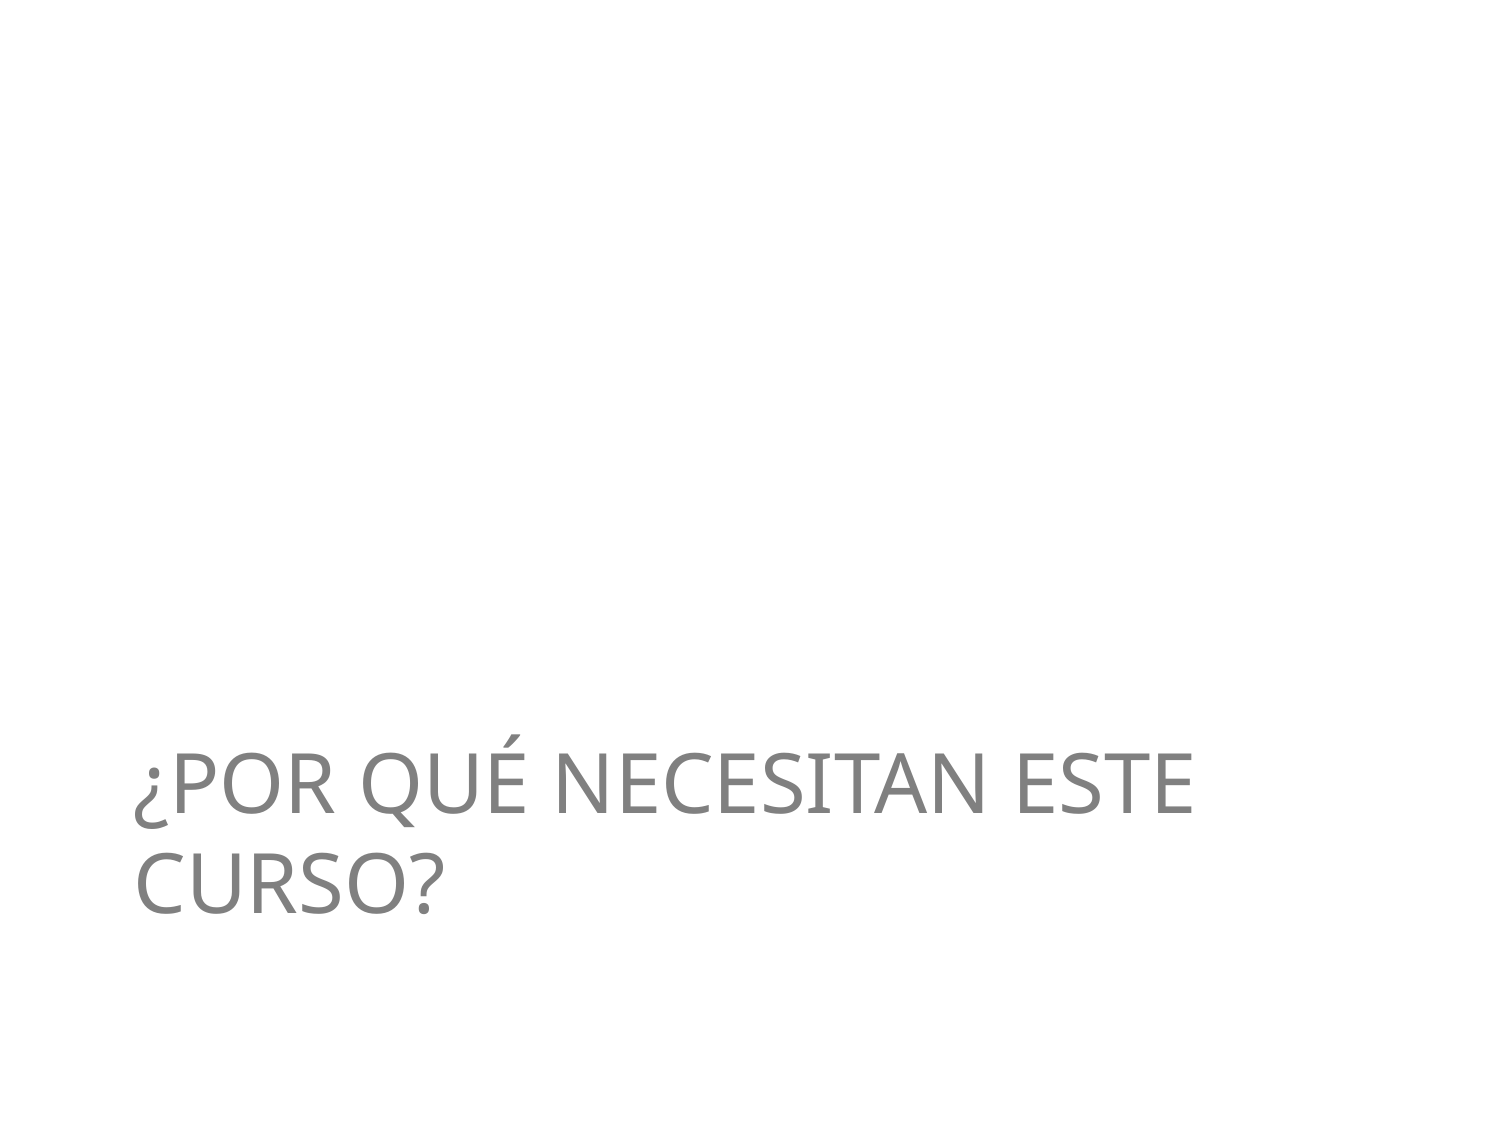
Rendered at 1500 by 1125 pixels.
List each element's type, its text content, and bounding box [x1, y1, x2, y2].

title ¿Por qué necesitan este curso? [118, 722, 1394, 947]
